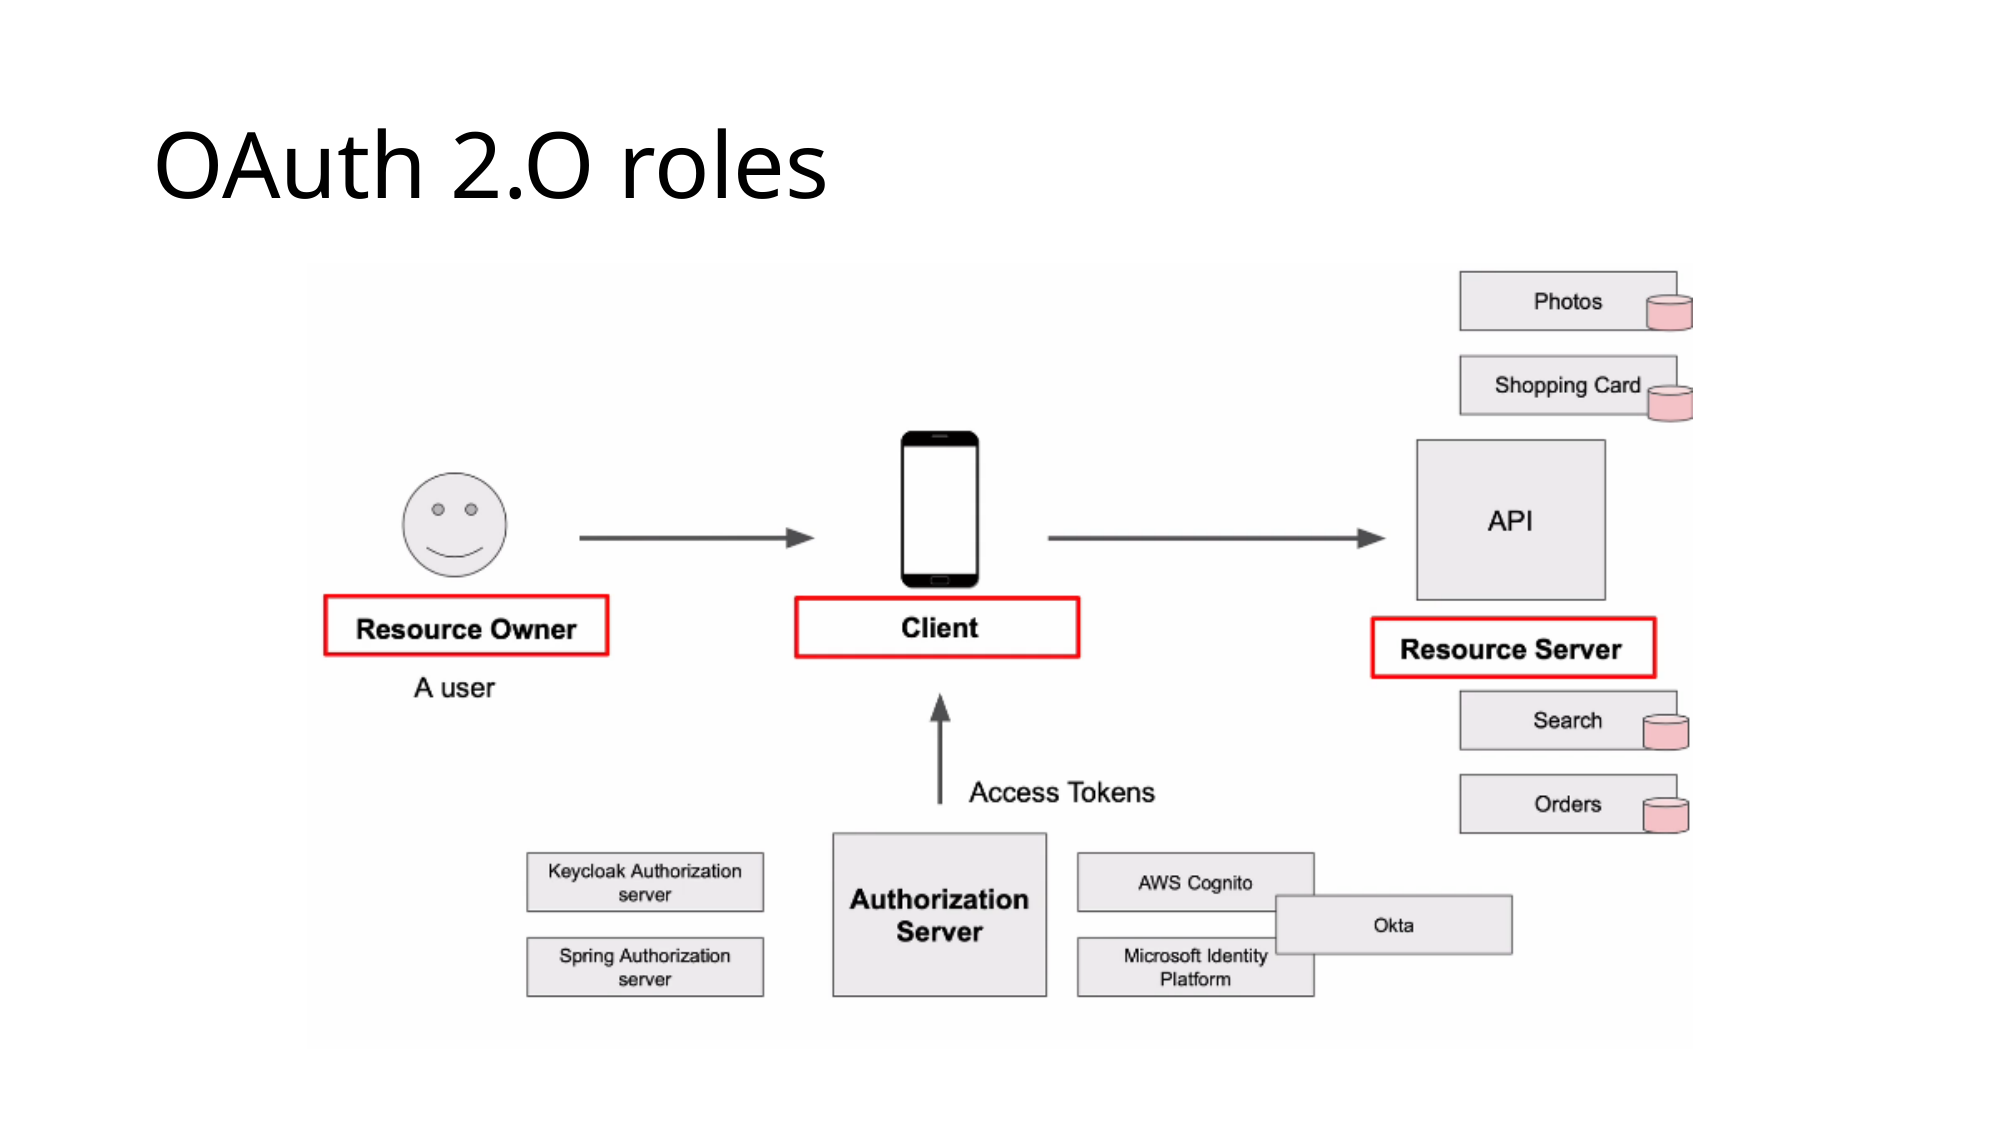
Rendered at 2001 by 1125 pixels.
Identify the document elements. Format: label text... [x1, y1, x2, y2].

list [307, 263, 1693, 1049]
title OAuth 2.O roles [137, 59, 1863, 278]
